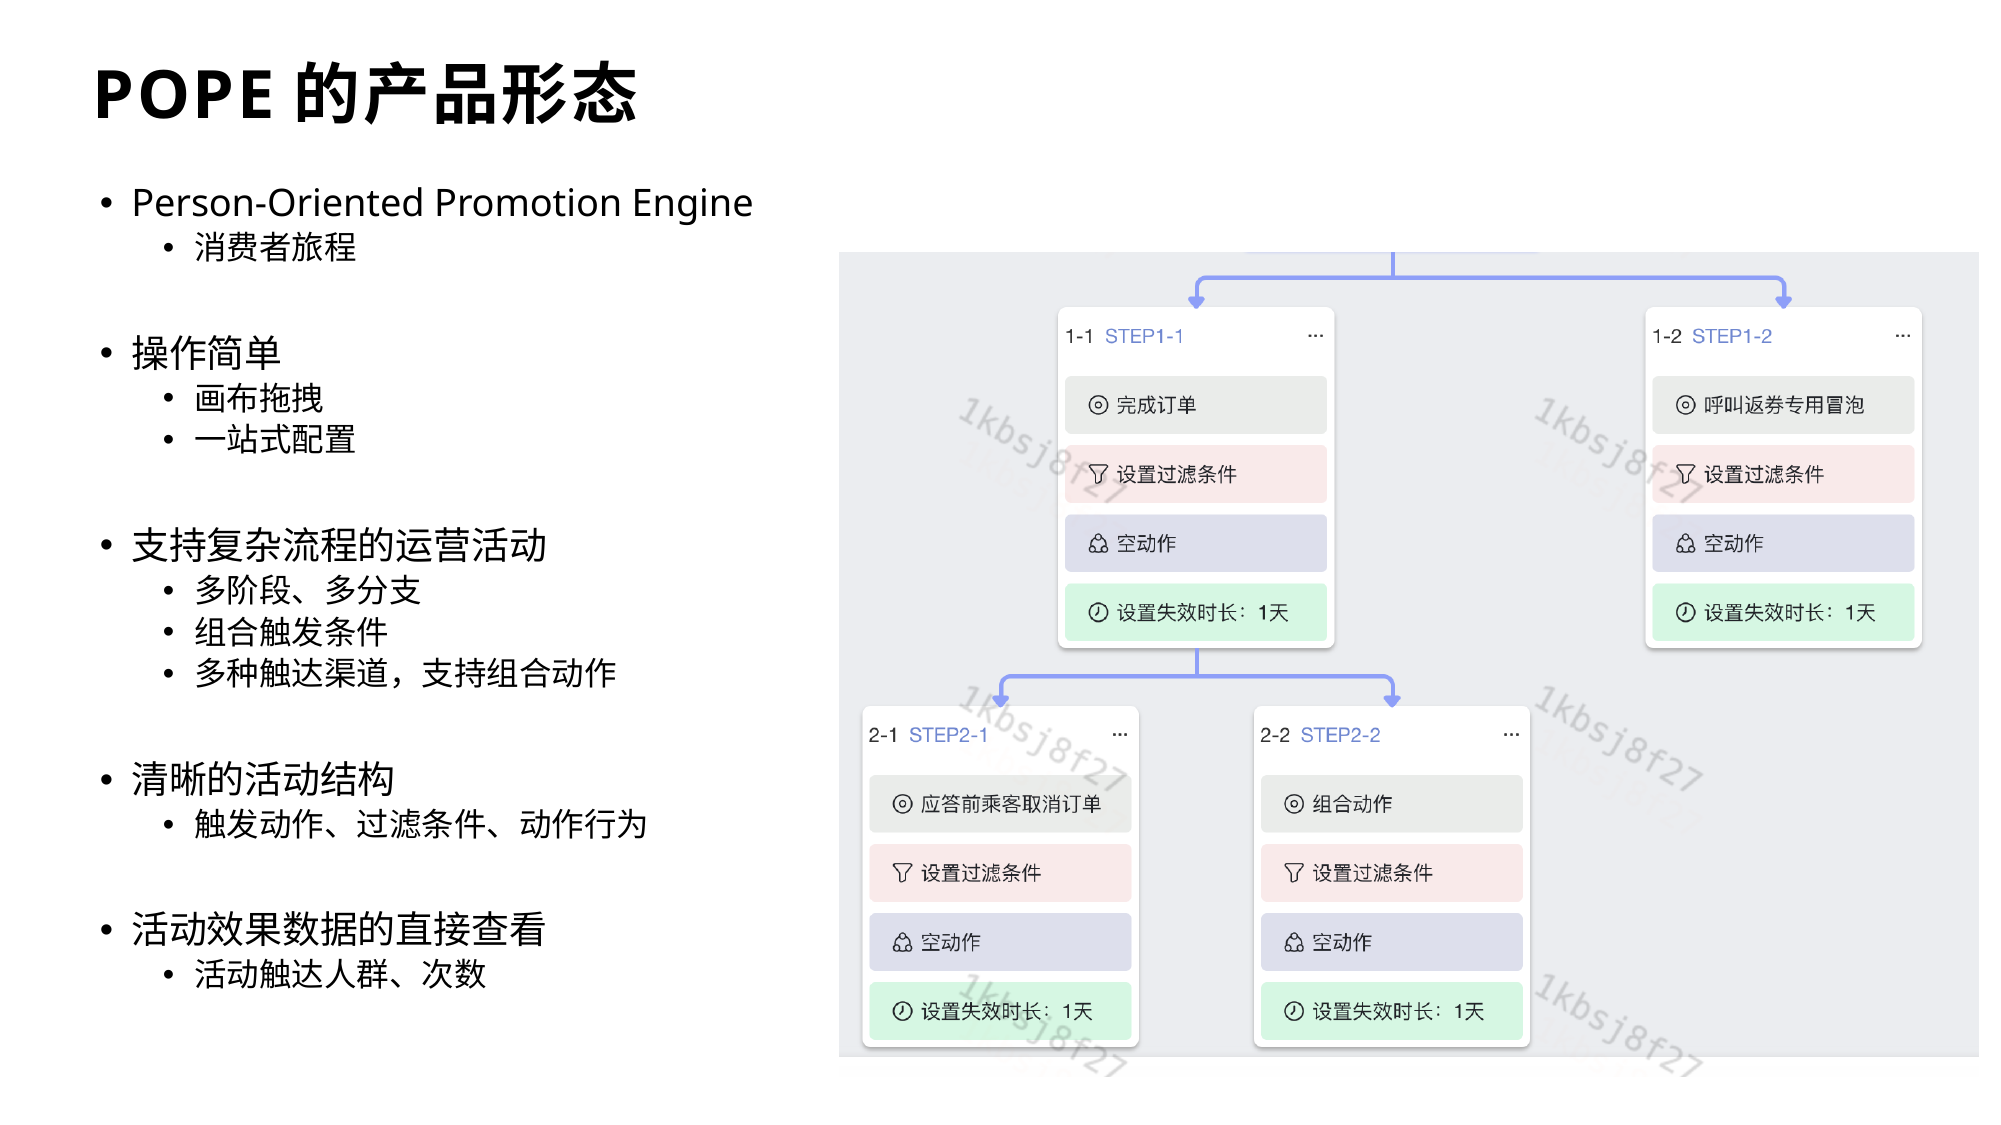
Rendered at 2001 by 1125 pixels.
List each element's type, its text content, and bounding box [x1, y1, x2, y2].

list Person-Oriented Promotion Engine 消费者旅程 操作简单 画布拖拽 一站式配置 支持复杂流程的运营活动 多阶段、多分支 组合触发条件 多种触达渠道，支持组合动作 清晰的活动结构 触发动作、过滤条件、动作行为 活动效果数据的直接查看 活动触达人群、次数 [84, 176, 1863, 1014]
text_box POPE的产品形态 [84, 45, 1010, 139]
picture [839, 252, 1979, 1077]
